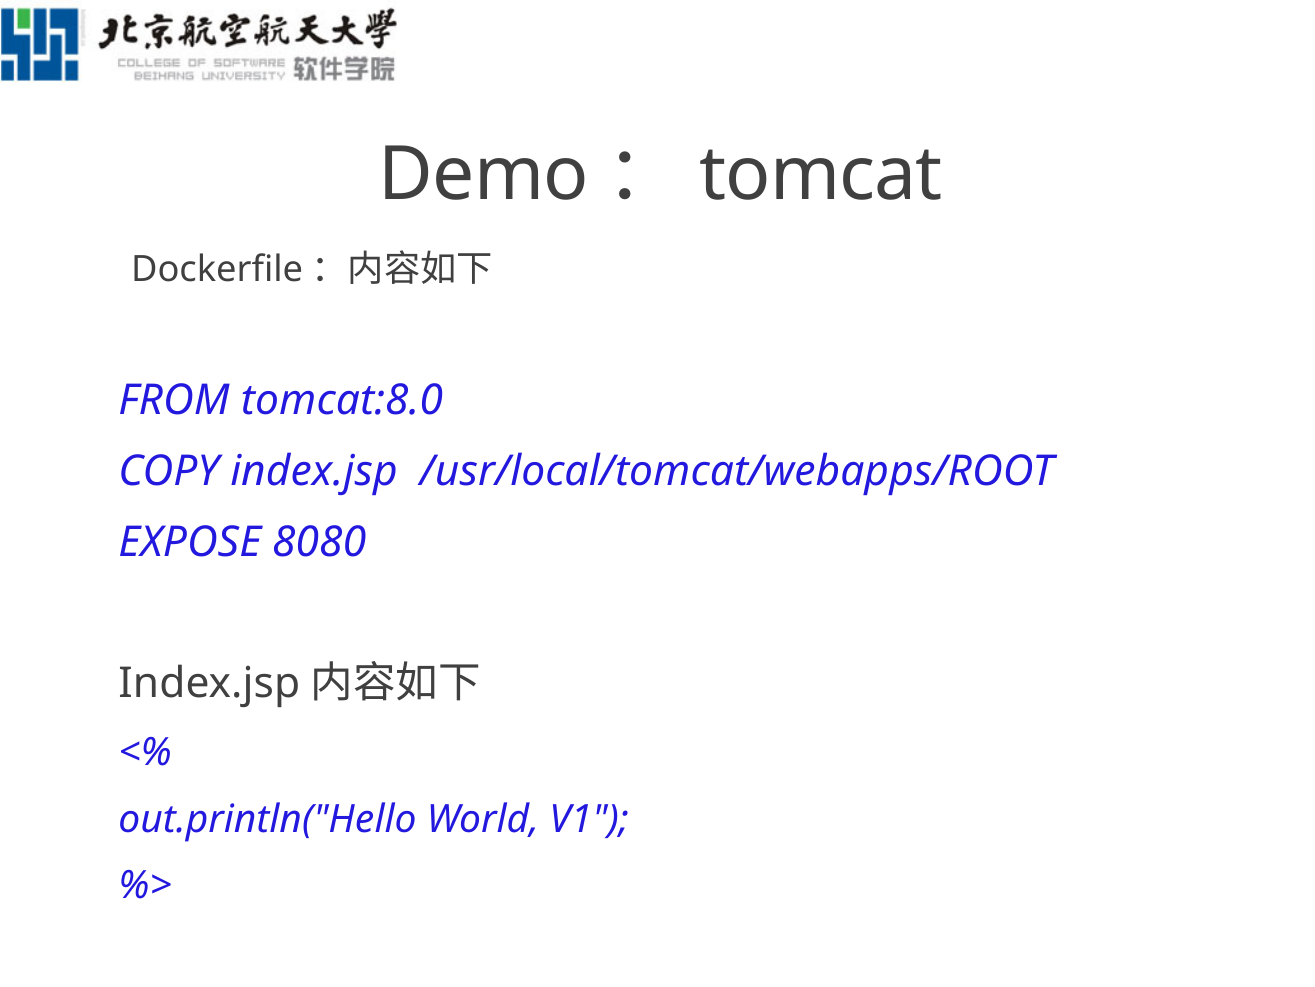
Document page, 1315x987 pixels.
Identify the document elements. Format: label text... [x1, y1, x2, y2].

title Demo：tomcat [118, 103, 1204, 222]
picture [0, 0, 398, 82]
list Dockerfile：内容如下 FROM tomcat:8.0 COPY index.jsp /usr/local/tomcat/webapps/ROOT EXPOSE 8080 Index.jsp内容如下 <% out.println("Hello World, V1"); %> [118, 243, 1204, 919]
